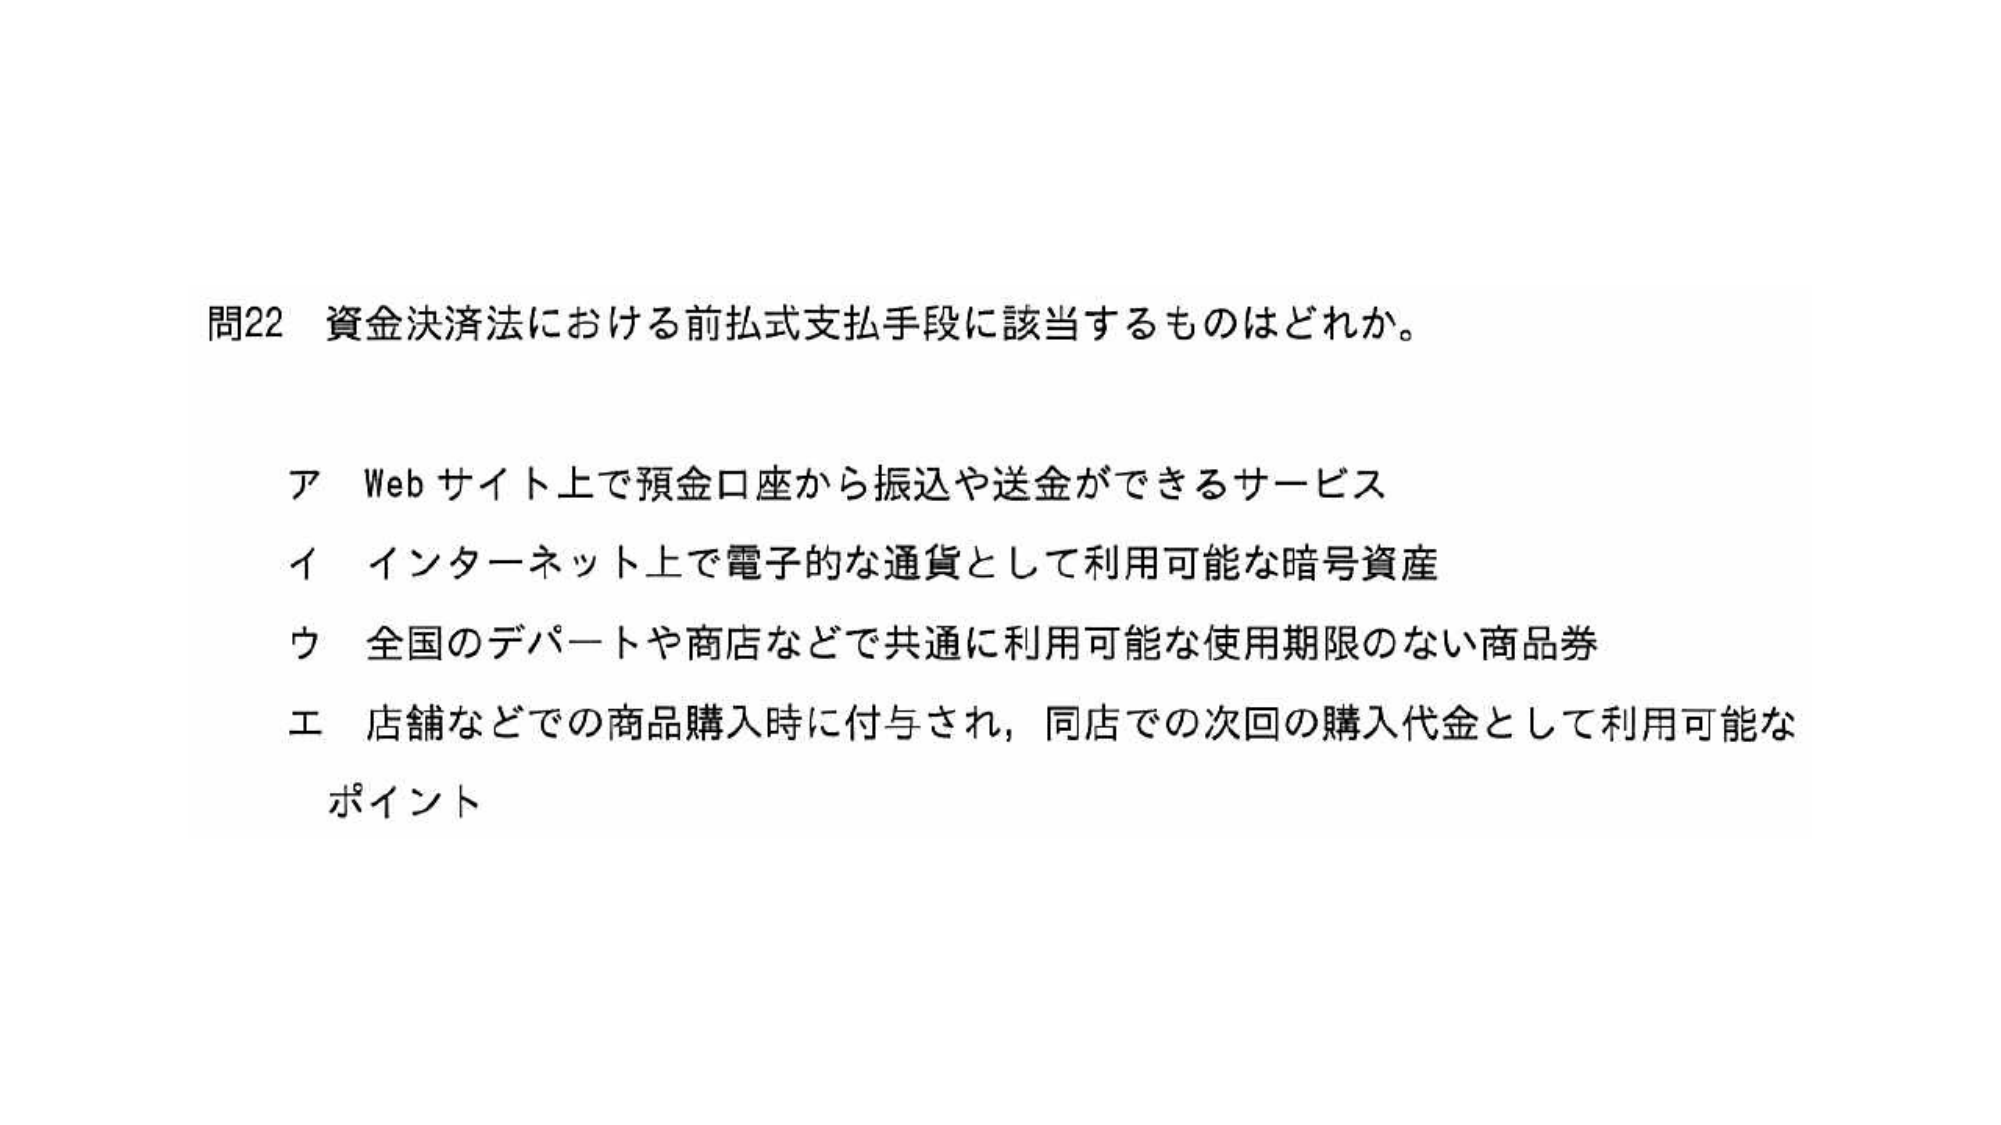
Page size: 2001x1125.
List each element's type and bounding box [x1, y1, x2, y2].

picture [188, 285, 1812, 840]
